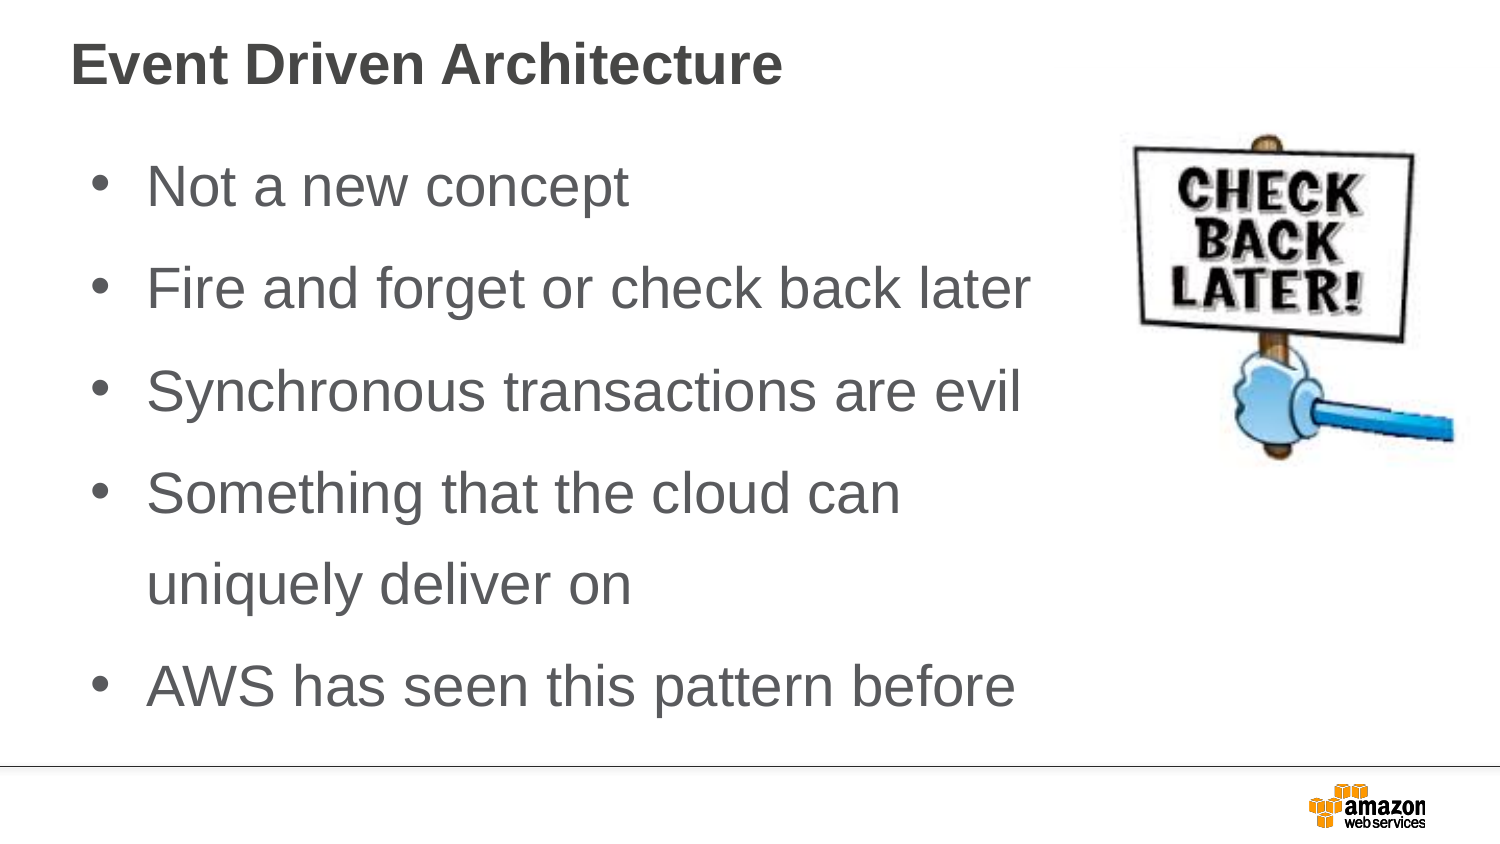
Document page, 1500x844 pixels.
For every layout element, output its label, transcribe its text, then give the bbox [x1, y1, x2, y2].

picture [1053, 66, 1500, 536]
title Event Driven Architecture [55, 18, 1402, 160]
list Not a new concept Fire and forget or check back later Synchronous transactions are evil Something that the cloud can uniquely deliver on AWS has seen this pattern before [75, 119, 1086, 765]
